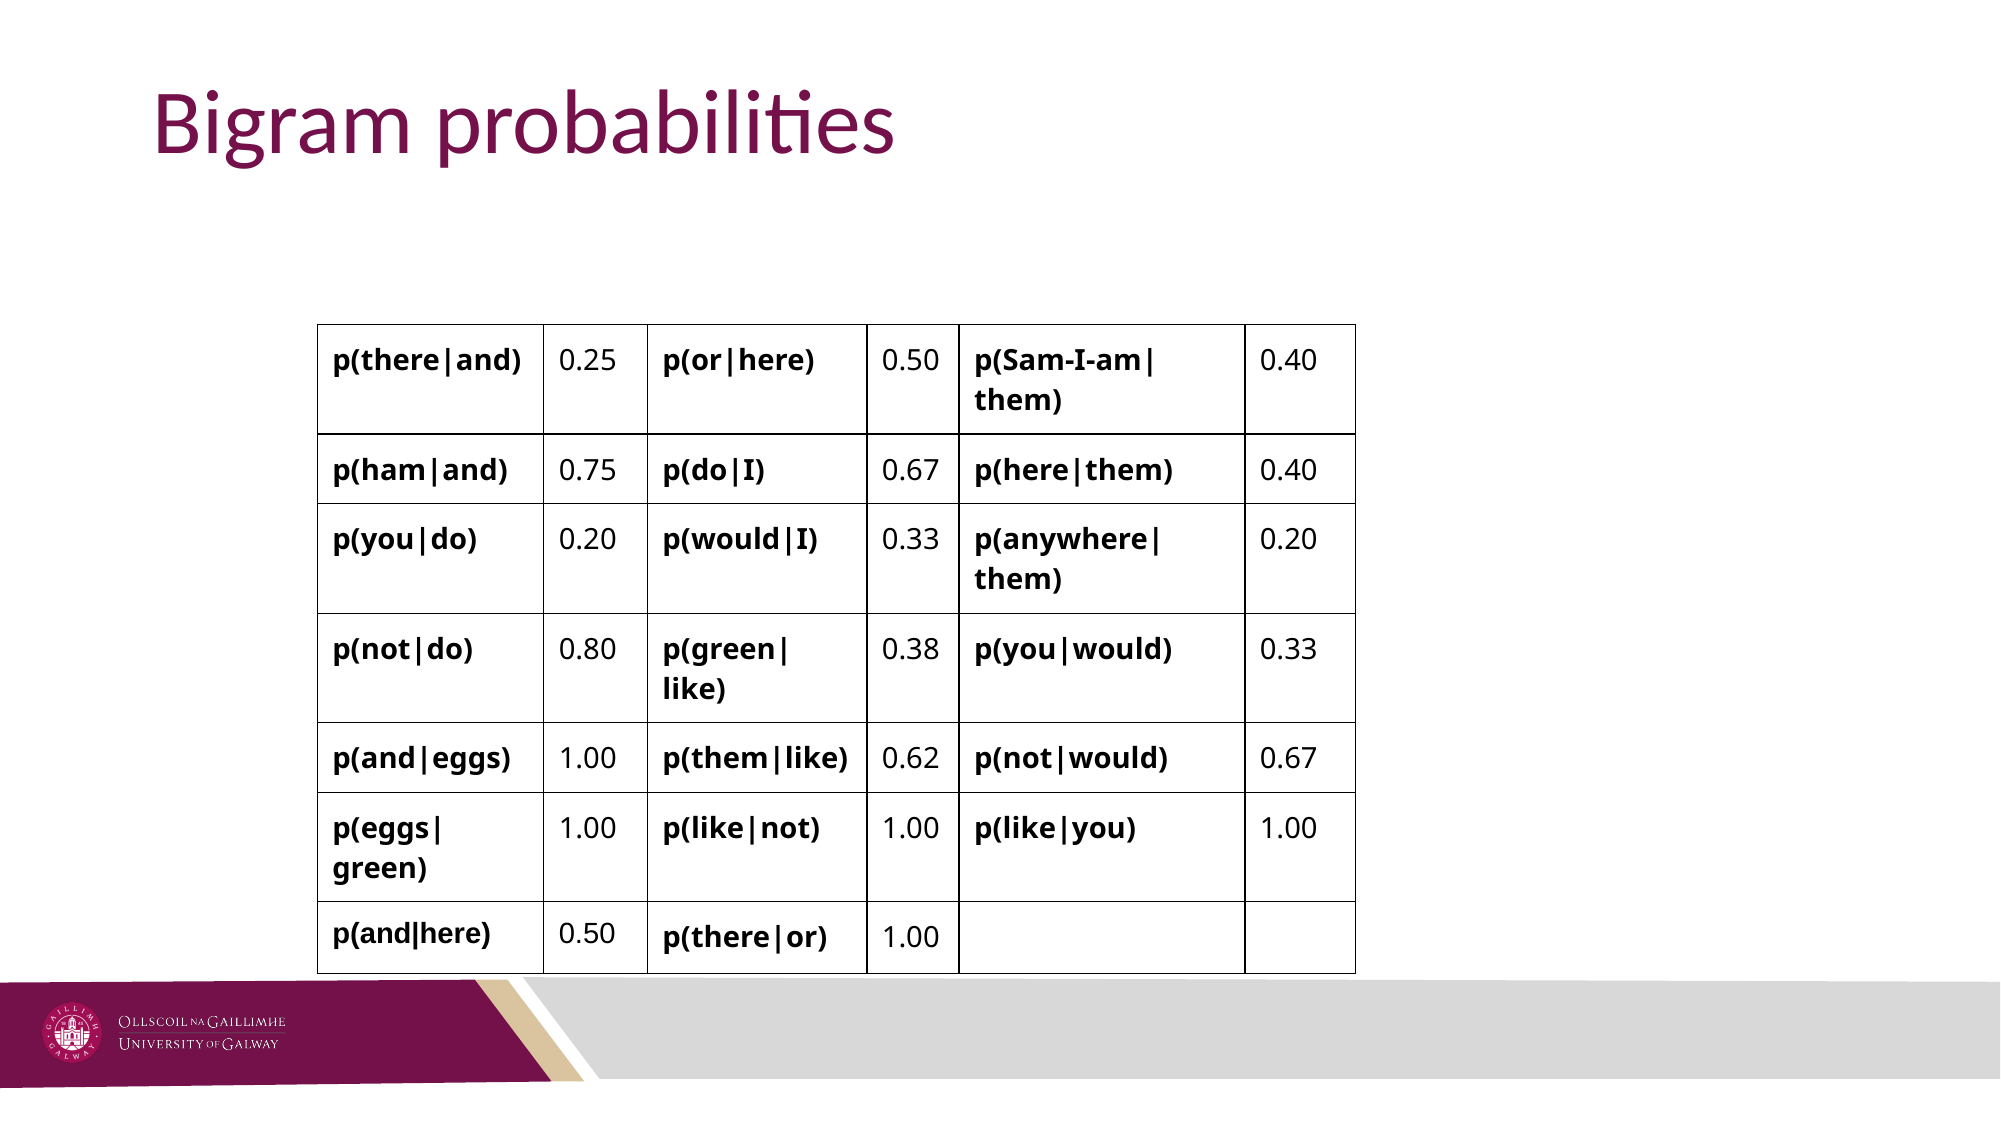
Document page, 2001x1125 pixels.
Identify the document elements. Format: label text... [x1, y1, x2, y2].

table_cell p(ham|and) [318, 435, 543, 503]
picture [42, 1002, 285, 1063]
table_cell p(anywhere|them) [960, 504, 1244, 613]
title Bigram probabilities [137, 59, 1863, 278]
table_cell 0.62 [868, 723, 958, 792]
table_cell 0.20 [544, 504, 647, 613]
table_cell 1.00 [868, 793, 958, 901]
table_cell p(do|I) [648, 435, 866, 503]
table_cell 0.67 [1246, 723, 1355, 792]
table_cell 0.80 [544, 614, 647, 722]
table_cell p(like|not) [648, 793, 866, 901]
table_cell 0.75 [544, 435, 647, 503]
table_header p(Sam-I-am|them) [960, 325, 1244, 433]
table_cell 1.00 [868, 902, 958, 973]
table_cell 1.00 [544, 723, 647, 792]
table_header p(or|here) [648, 325, 866, 433]
table_cell p(there|or) [648, 902, 866, 973]
table_cell [960, 902, 1244, 973]
table_header 0.50 [868, 325, 958, 433]
table_header 0.40 [1246, 325, 1355, 433]
table_cell 0.40 [1246, 435, 1355, 503]
table_cell 0.20 [1246, 504, 1355, 613]
table_cell p(here|them) [960, 435, 1244, 503]
table_cell 0.67 [868, 435, 958, 503]
table_cell p(like|you) [960, 793, 1244, 901]
table_cell p(them|like) [648, 723, 866, 792]
table_cell [1246, 902, 1355, 973]
table_cell p(you|do) [318, 504, 543, 613]
table_cell 0.50 [544, 902, 647, 973]
table_cell p(eggs|green) [318, 793, 543, 901]
table_header p(there|and) [318, 325, 543, 433]
table_cell 0.33 [868, 504, 958, 613]
table_cell p(would|I) [648, 504, 866, 613]
table_cell p(green|like) [648, 614, 866, 722]
table_cell p(and|here) [318, 902, 543, 973]
table_cell p(not|do) [318, 614, 543, 722]
table_cell 1.00 [544, 793, 647, 901]
table_header 0.25 [544, 325, 647, 433]
table_cell p(not|would) [960, 723, 1244, 792]
table_cell p(and|eggs) [318, 723, 543, 792]
table_cell p(you|would) [960, 614, 1244, 722]
table_cell 0.38 [868, 614, 958, 722]
table_cell 1.00 [1246, 793, 1355, 901]
table_cell 0.33 [1246, 614, 1355, 722]
